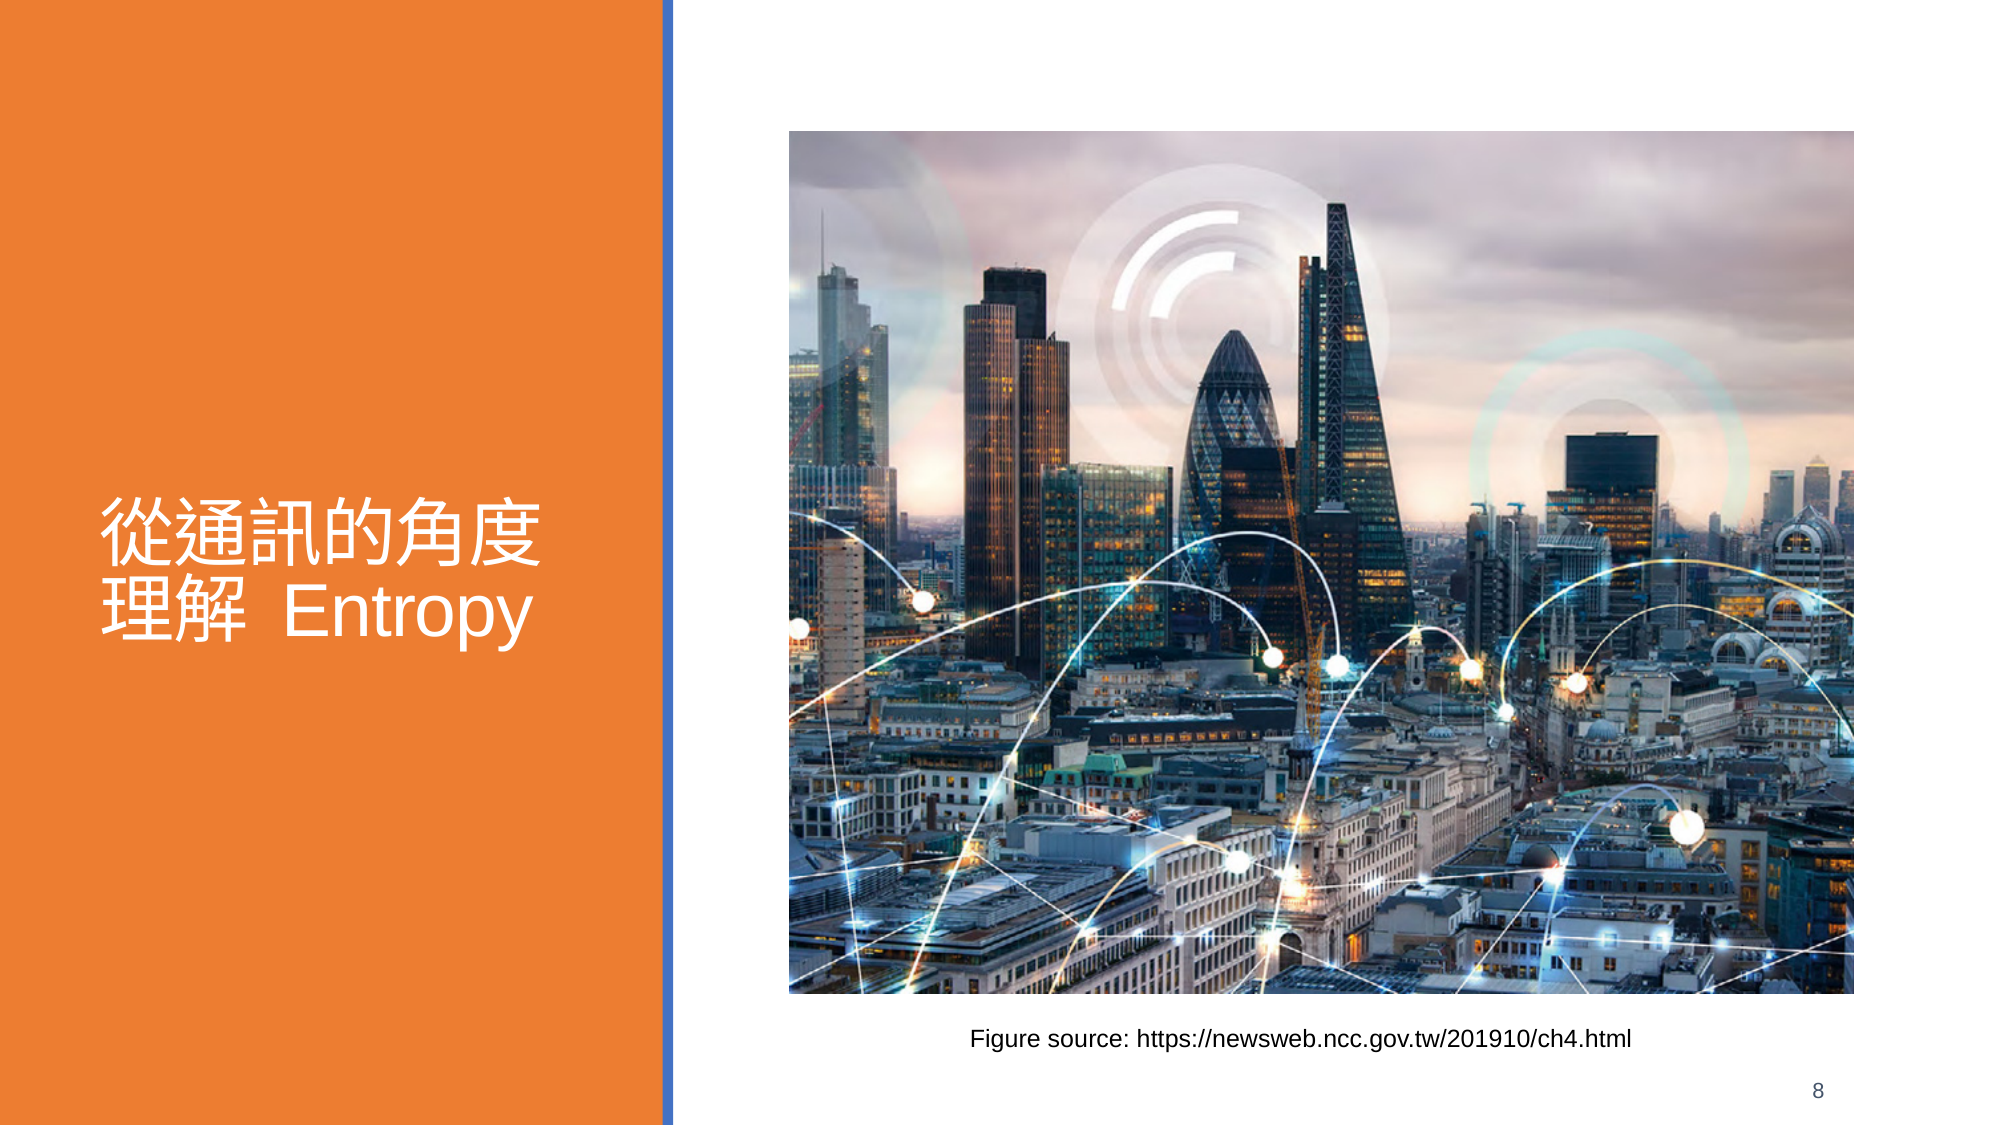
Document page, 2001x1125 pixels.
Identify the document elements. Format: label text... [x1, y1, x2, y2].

text_box Figure source: https://newsweb.ncc.gov.tw/201910/ch4.html [850, 1015, 1754, 1061]
title 從通訊的角度理解 Entropy [84, 284, 610, 660]
picture [788, 130, 1855, 995]
slide_number 8 [1624, 1059, 1840, 1120]
